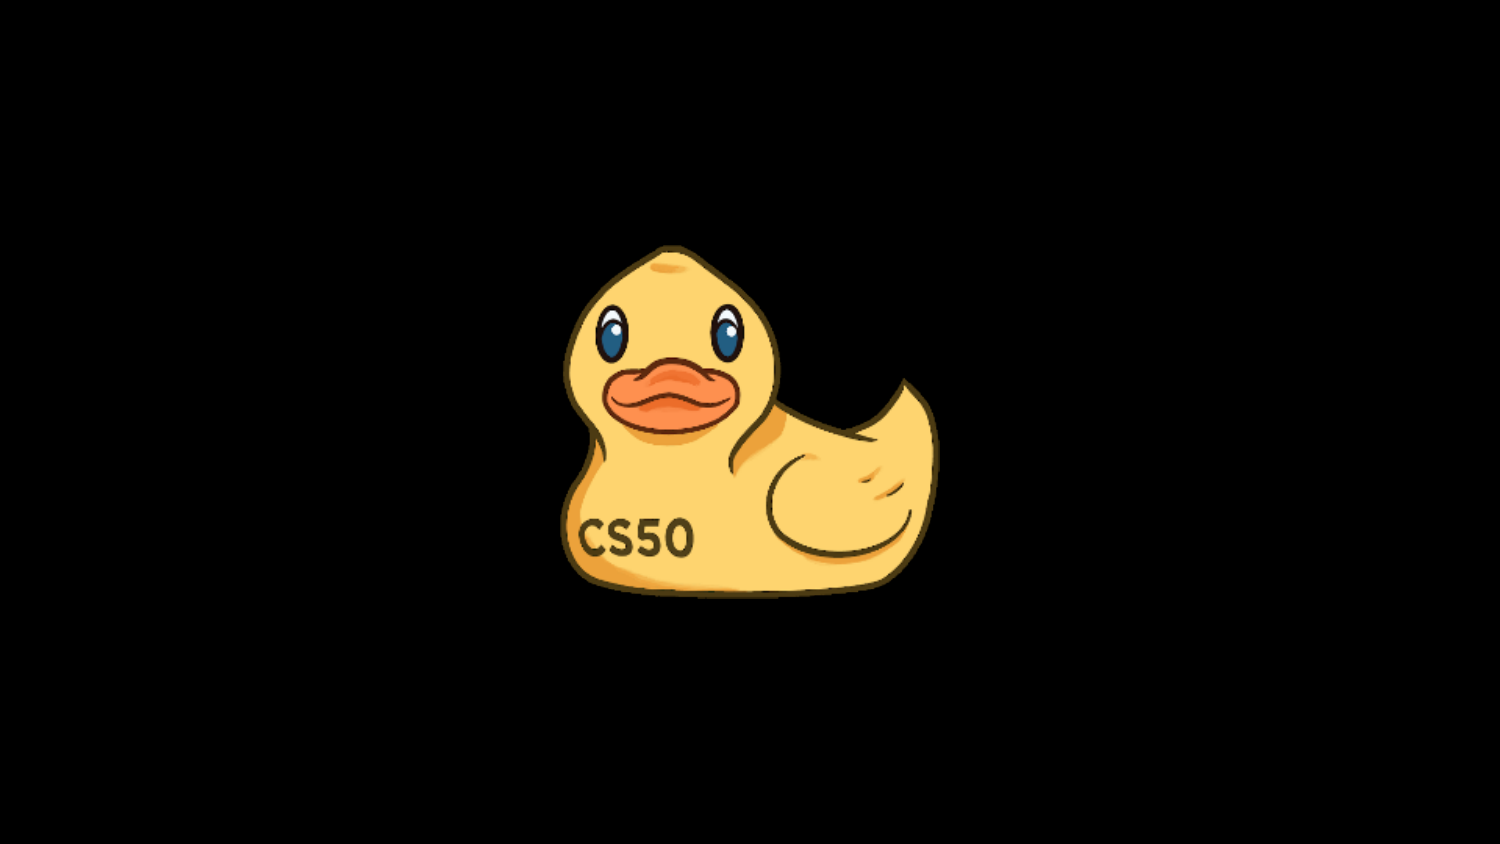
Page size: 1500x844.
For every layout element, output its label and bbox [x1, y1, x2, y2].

picture [559, 244, 940, 599]
